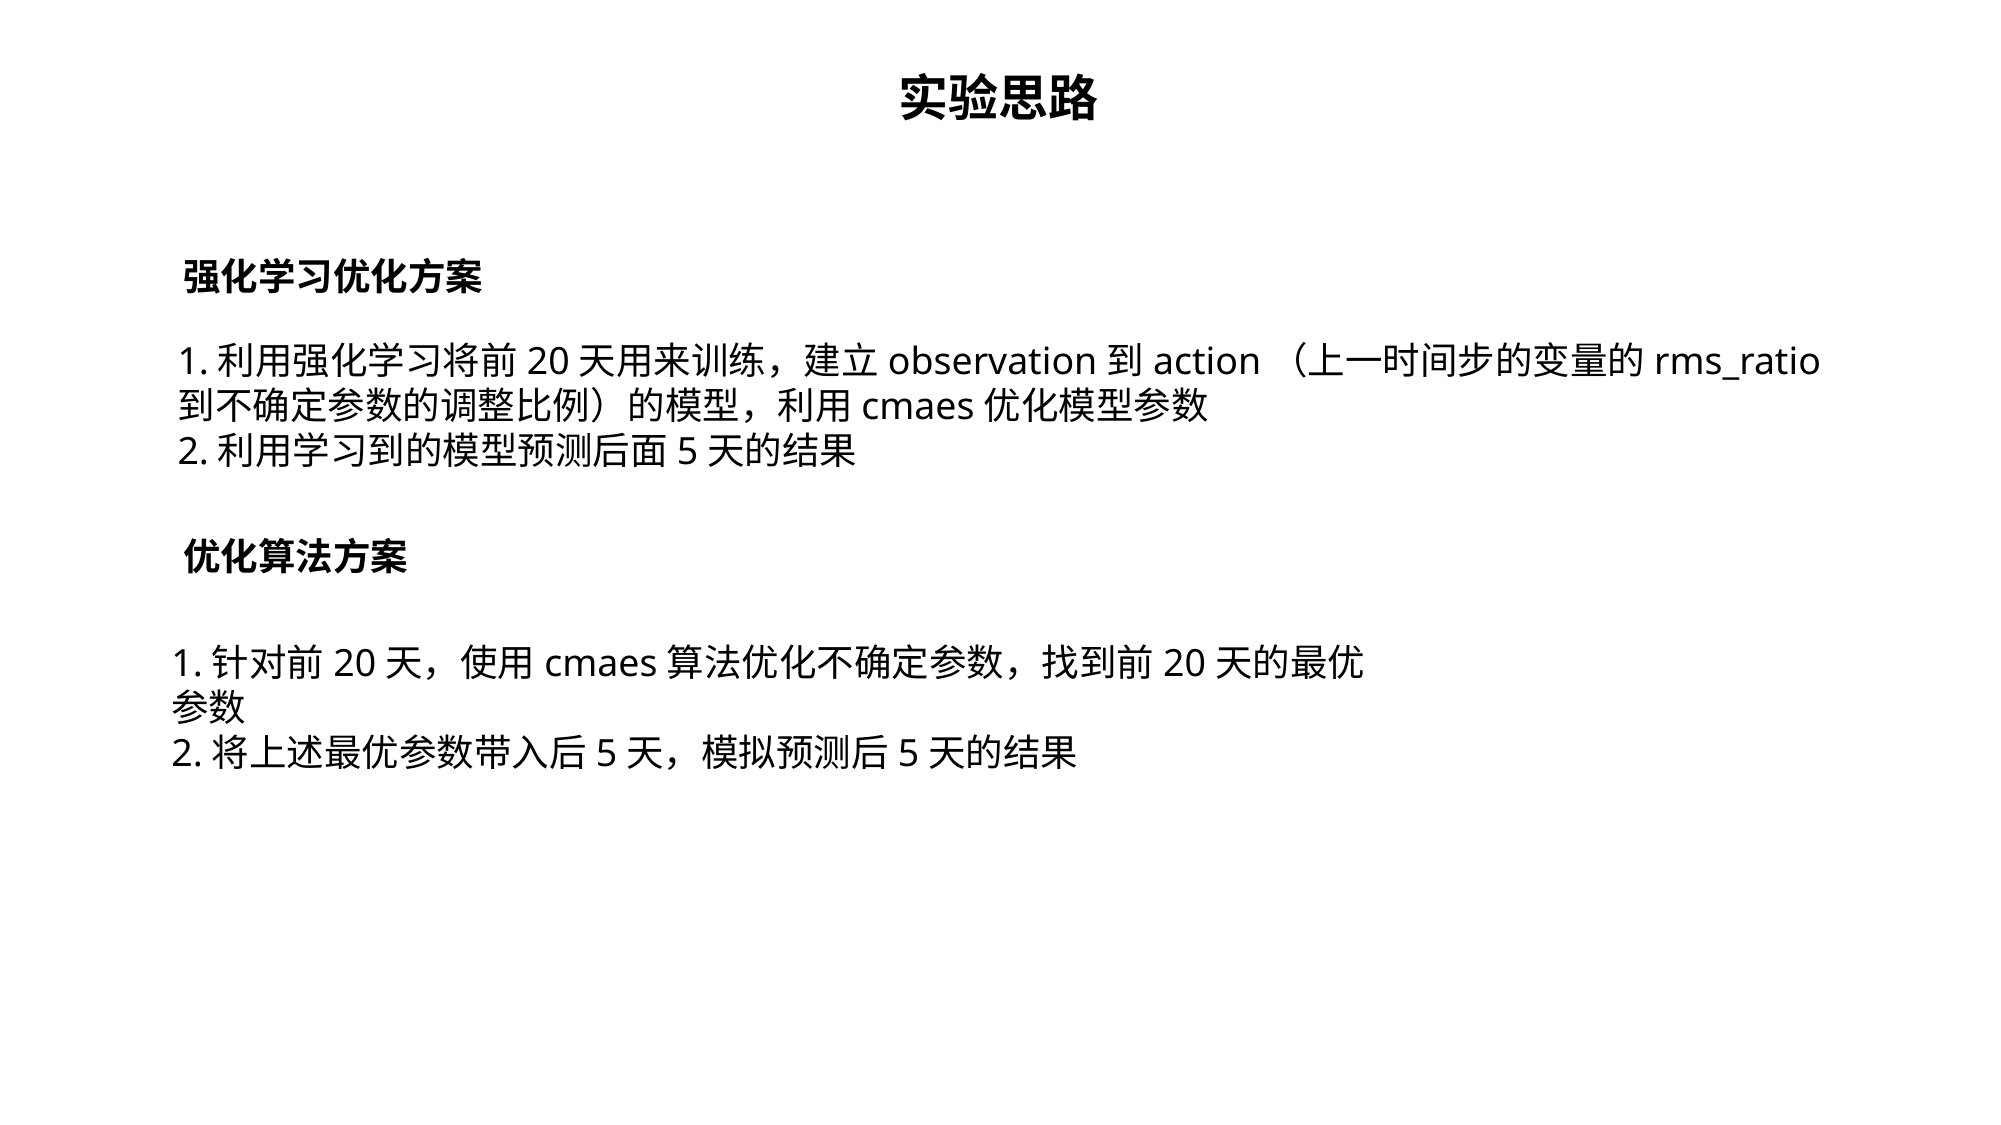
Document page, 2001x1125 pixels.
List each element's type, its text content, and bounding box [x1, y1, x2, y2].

text_box 强化学习优化方案 [168, 245, 808, 306]
text_box 实验思路 [374, 58, 1623, 134]
text_box 1.针对前20天，使用cmaes算法优化不确定参数，找到前20天的最优参数 2.将上述最优参数带入后5天，模拟预测后5天的结果 [156, 632, 1403, 782]
text_box 1.利用强化学习将前20天用来训练，建立observation到action（上一时间步的变量的rms_ratio到不确定参数的调整比例）的模型，利用cmaes优化模型参数 2.利用学习到的模型预测后面5天的结果 [162, 329, 1863, 479]
text_box 优化算法方案 [168, 525, 808, 586]
